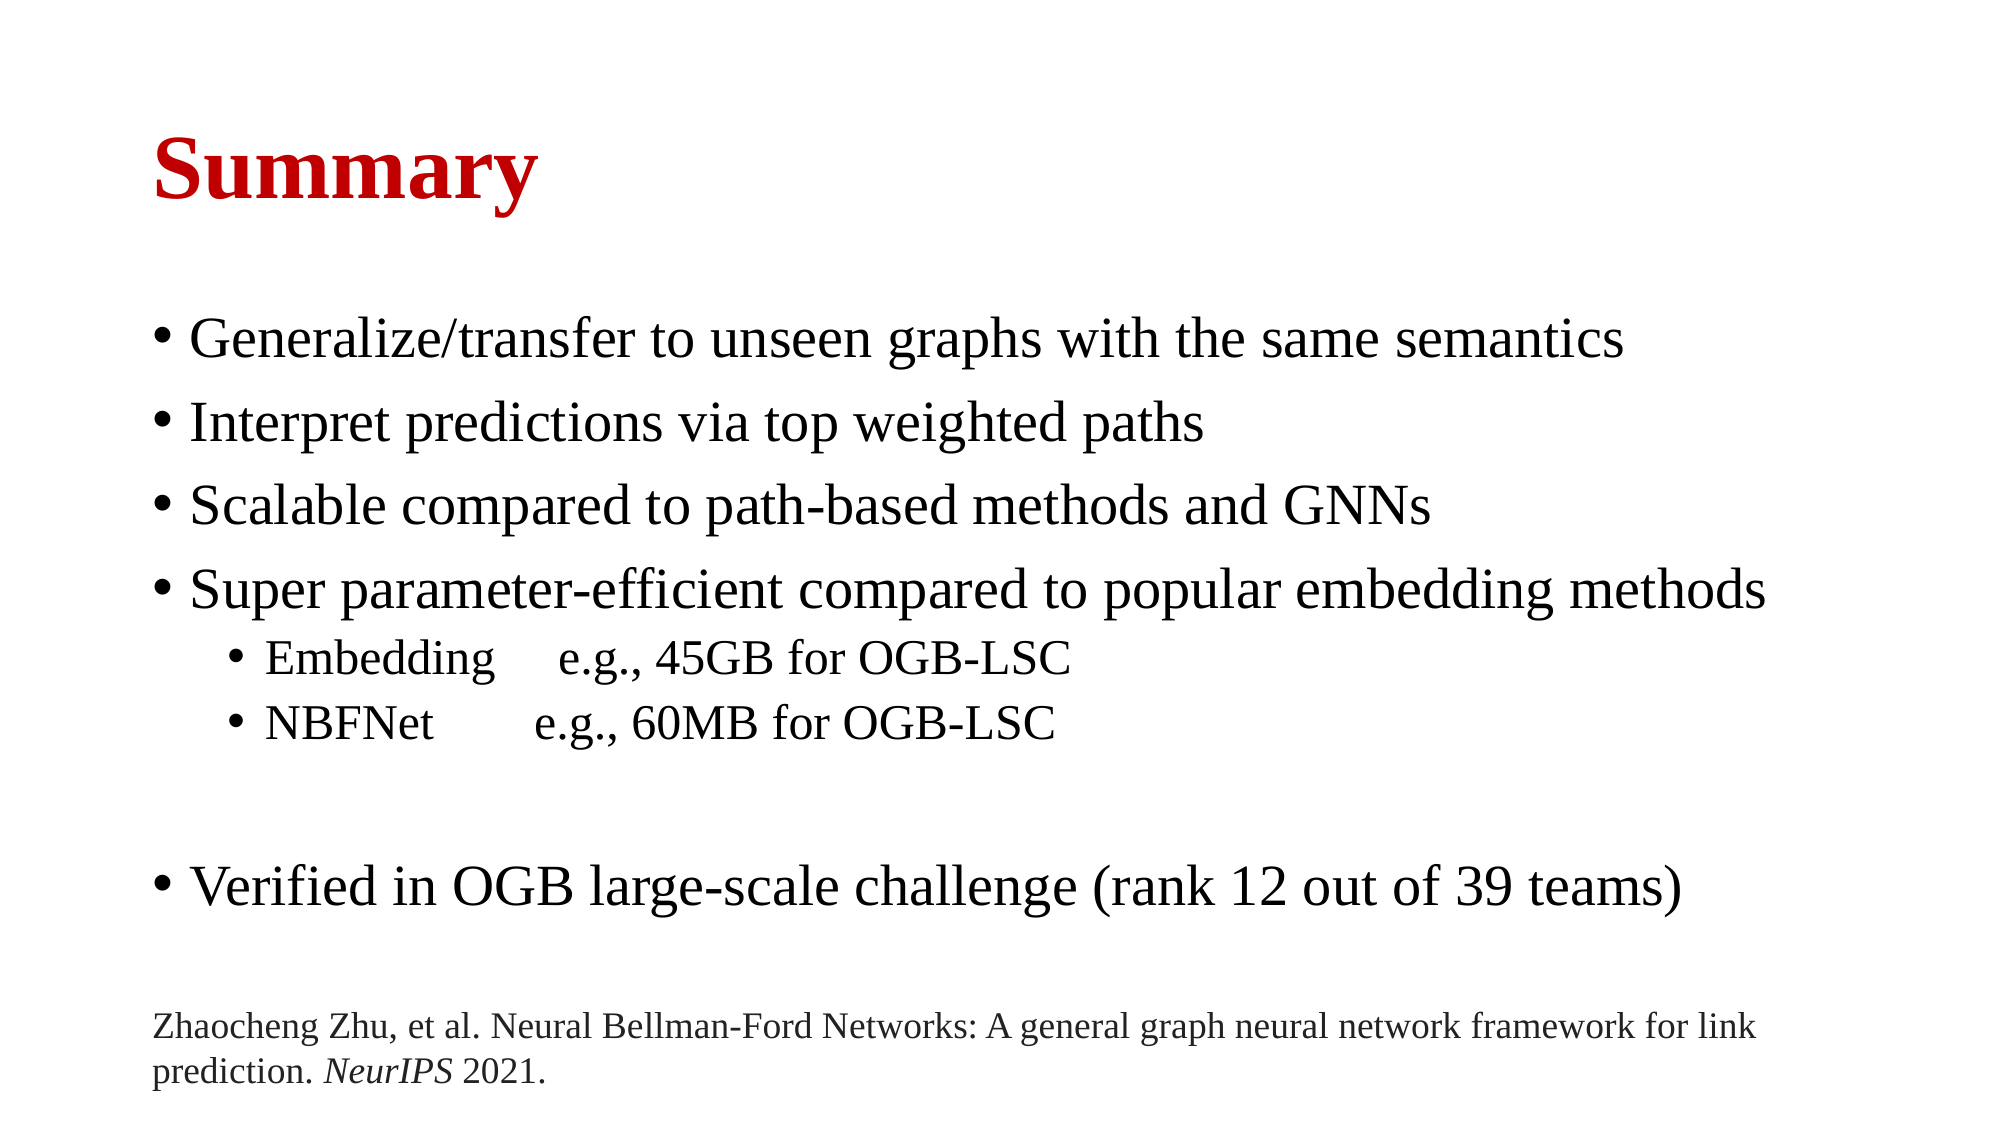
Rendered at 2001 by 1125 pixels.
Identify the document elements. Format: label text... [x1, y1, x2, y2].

title Summary [137, 59, 1863, 278]
text_box Zhaocheng Zhu, et al. Neural Bellman-Ford Networks: A general graph neural network framework for link prediction. NeurIPS 2021. [137, 993, 1920, 1099]
